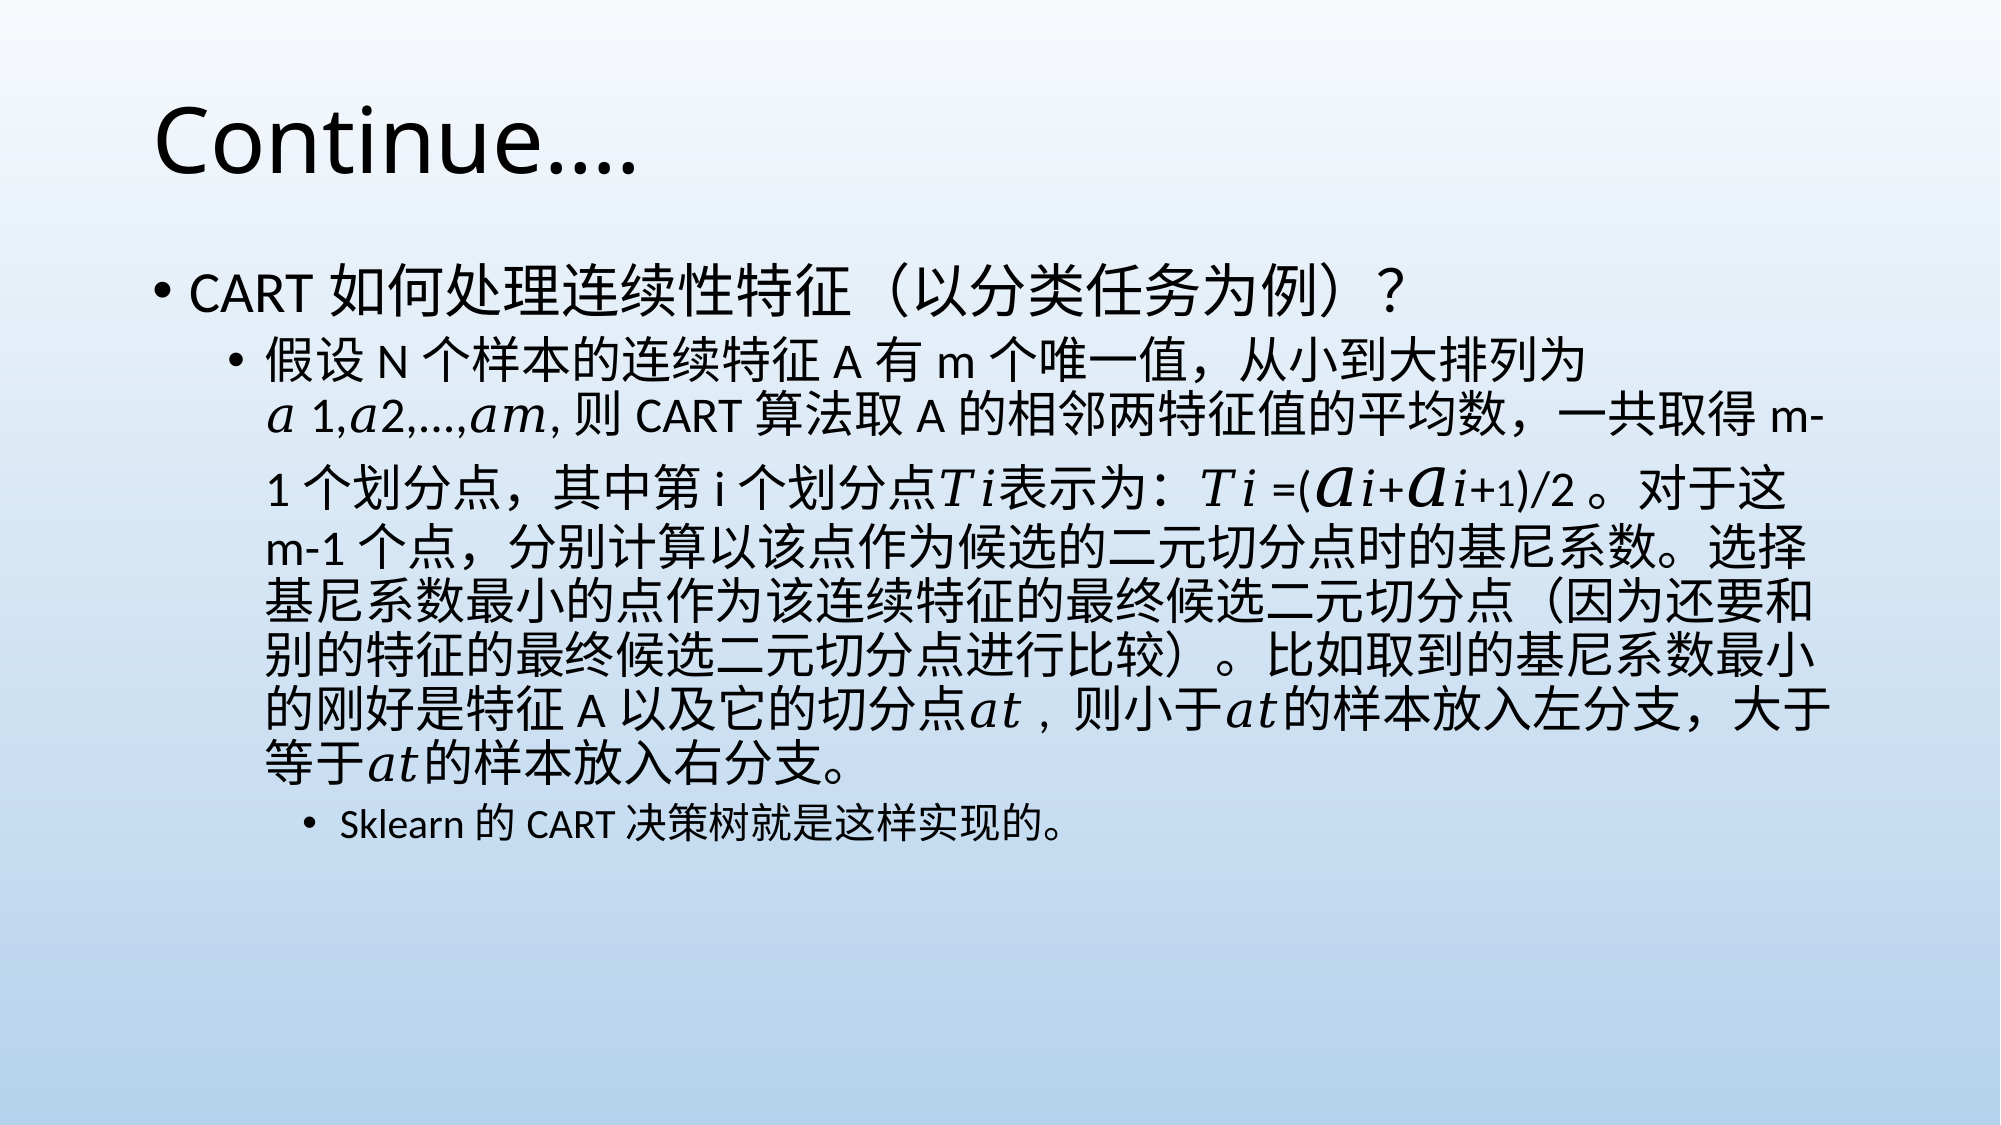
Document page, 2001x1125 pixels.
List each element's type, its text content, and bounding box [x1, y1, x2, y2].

list CART如何处理连续性特征（以分类任务为例）？ 假设N个样本的连续特征A有m个唯一值，从小到大排列为𝑎1,𝑎2,...,𝑎𝑚,则CART算法取A的相邻两特征值的平均数，一共取得m-1个划分点，其中第i个划分点𝑇𝑖表示为：𝑇𝑖=(𝑎𝑖+𝑎𝑖+1)/2。对于这m-1个点，分别计算以该点作为候选的二元切分点时的基尼系数。选择基尼系数最小的点作为该连续特征的最终候选二元切分点（因为还要和别的特征的最终候选二元切分点进行比较）。比如取到的基尼系数最小的刚好是特征A以及它的切分点𝑎𝑡, 则小于𝑎𝑡的样本放入左分支，大于等于𝑎𝑡的样本放入右分支。 Sklearn的CART决策树就是这样实现的。 [137, 254, 1863, 1055]
title Continue…. [137, 59, 1863, 228]
